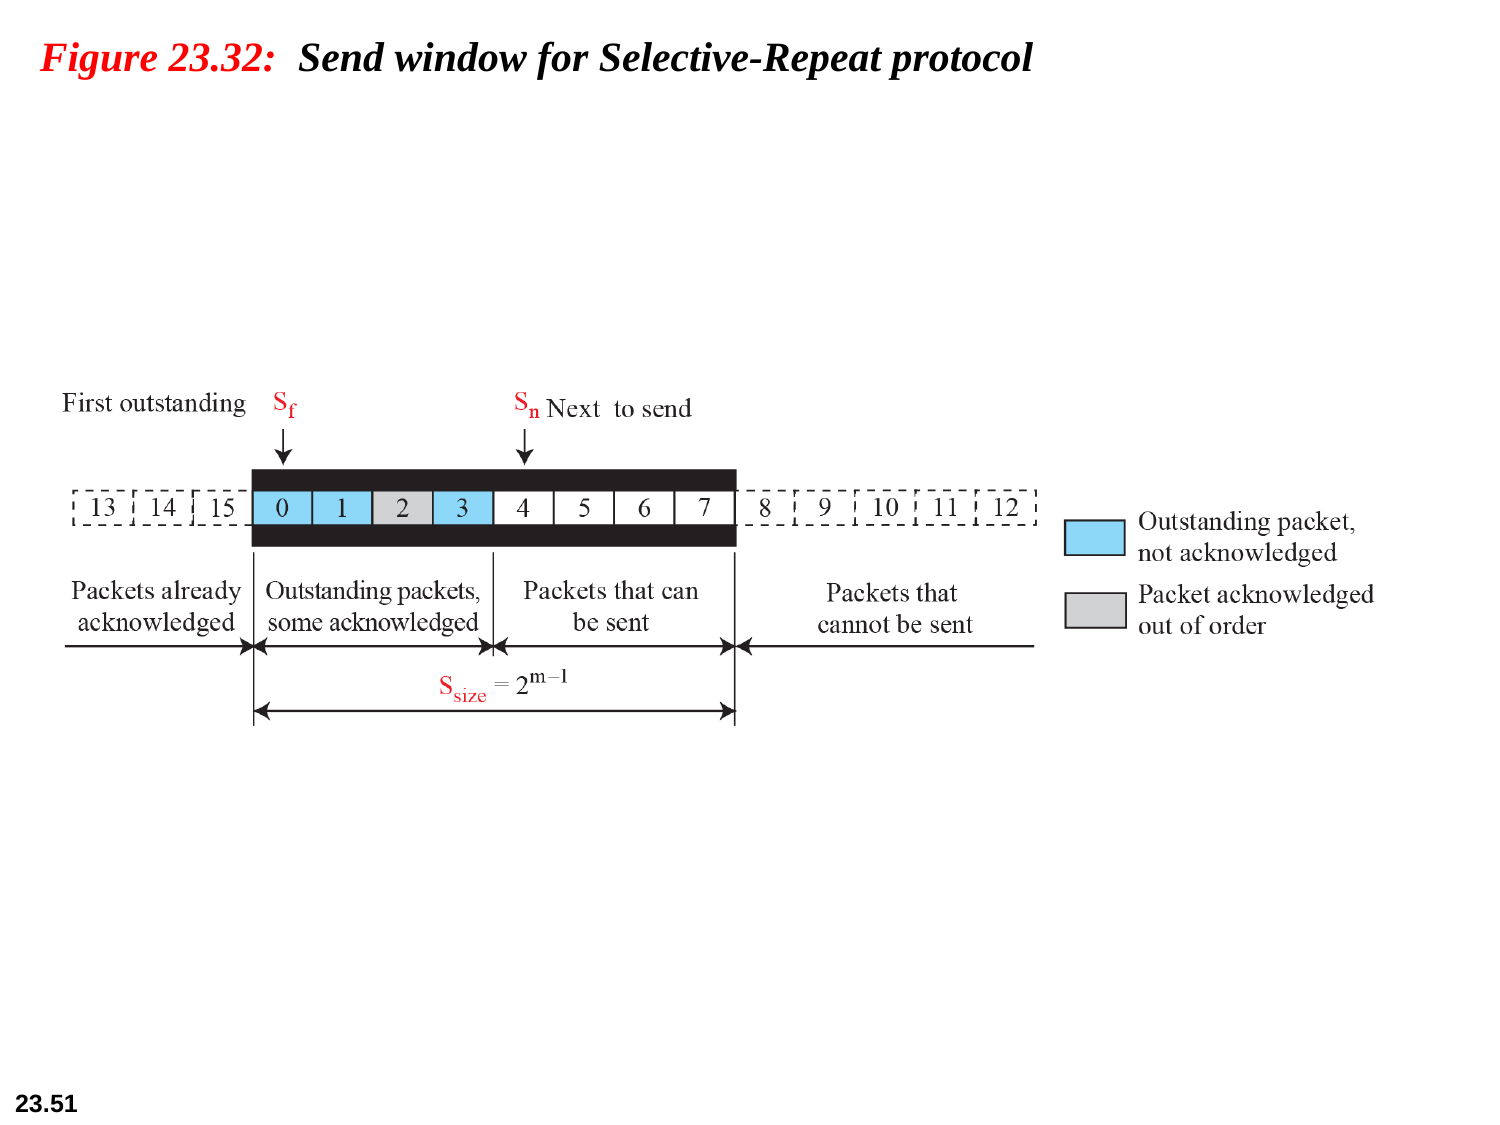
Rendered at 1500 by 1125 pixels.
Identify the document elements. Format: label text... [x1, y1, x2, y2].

text_box 23.51 [0, 1049, 313, 1125]
picture [62, 387, 1375, 726]
text_box Figure 23.32: Send window for Selective-Repeat protocol [24, 22, 1363, 87]
